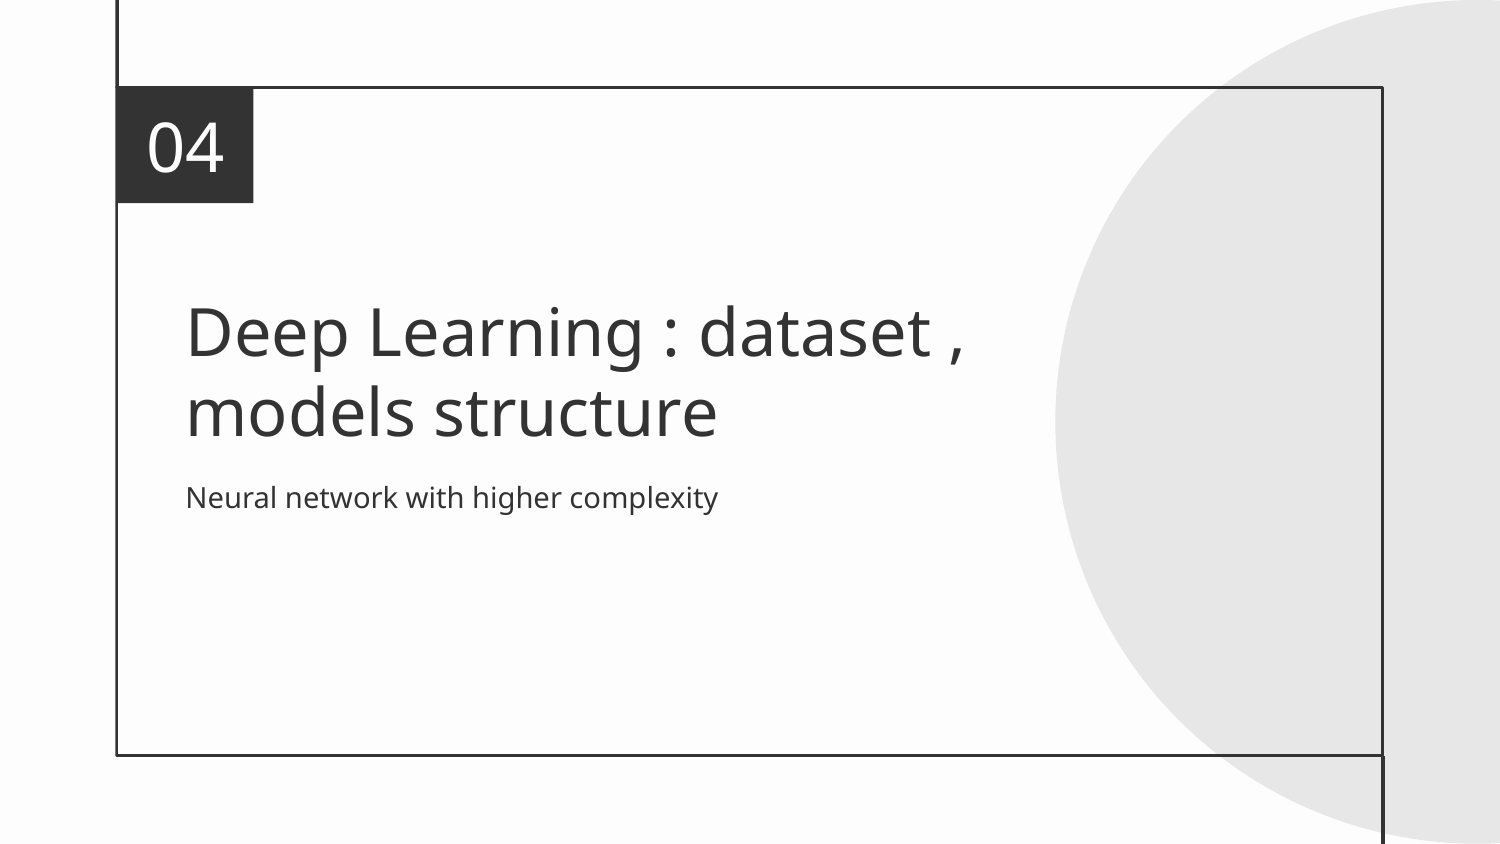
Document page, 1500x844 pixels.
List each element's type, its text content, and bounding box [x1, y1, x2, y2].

title Deep Learning : dataset , models structure [170, 326, 1060, 465]
subtitle Neural network with higher complexity [170, 464, 1002, 537]
title 04 [118, 87, 254, 204]
